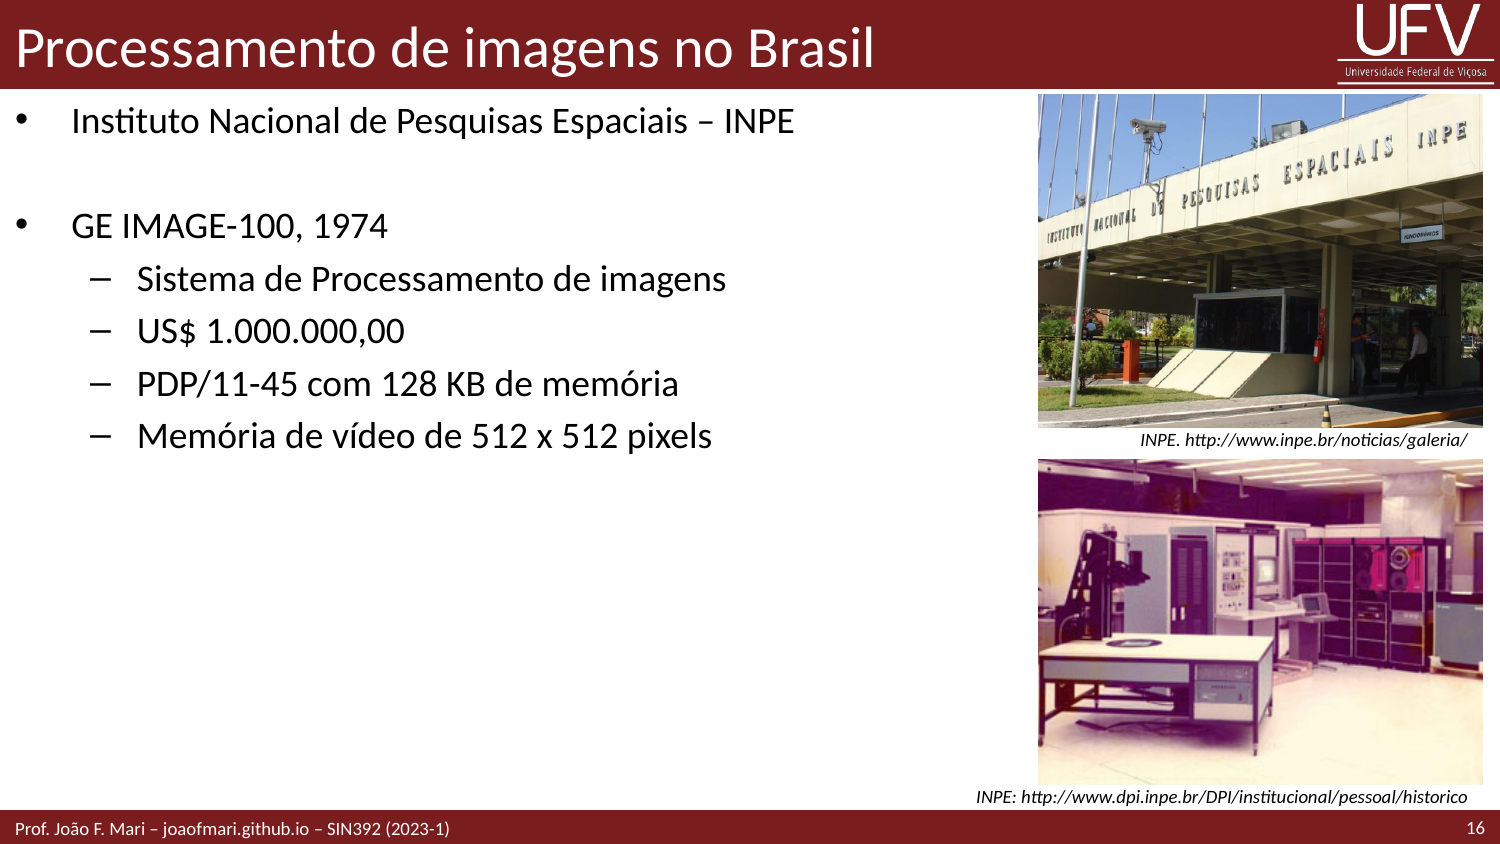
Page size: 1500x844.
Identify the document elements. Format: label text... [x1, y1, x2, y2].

slide_number 16 [1328, 811, 1500, 844]
title Processamento de imagens no Brasil [0, 0, 1500, 88]
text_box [1035, 93, 1483, 452]
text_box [929, 459, 1483, 809]
table_cell [1032, 96, 1485, 459]
footer Prof. João F. Mari – joaofmari.github.io – SIN392 (2023-1) [0, 812, 1034, 844]
list Instituto Nacional de Pesquisas Espaciais – INPE GE IMAGE-100, 1974 Sistema de Processamento de imagens US$ 1.000.000,00 PDP/11-45 com 128 KB de memória Memória de vídeo de 512 x 512 pixels [0, 88, 1500, 812]
